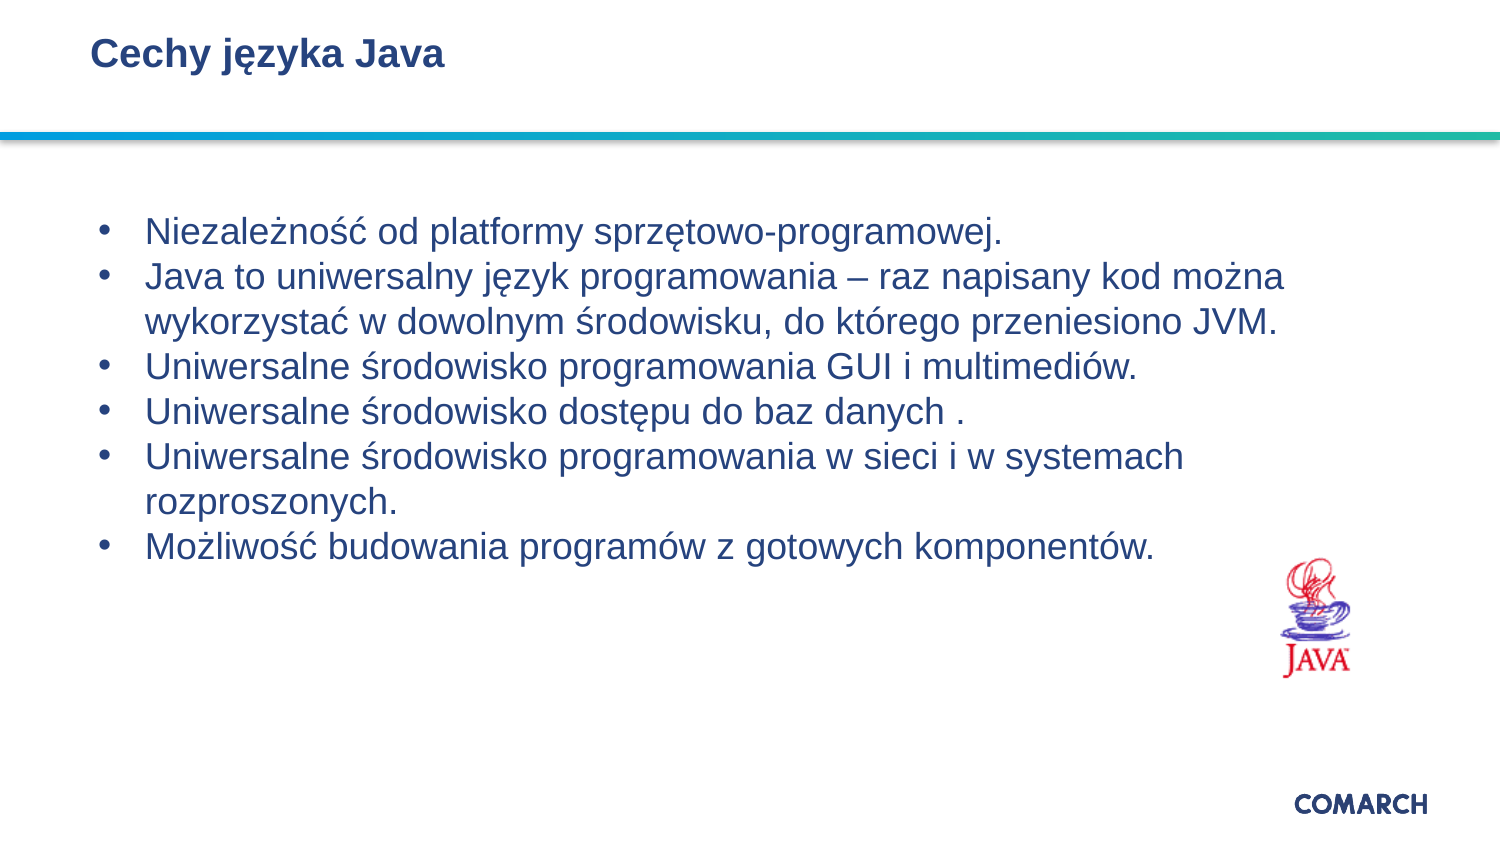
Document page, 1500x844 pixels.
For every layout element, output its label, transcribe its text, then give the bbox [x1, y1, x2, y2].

picture [1278, 556, 1353, 681]
text_box Niezależność od platformy sprzętowo-programowej. Java to uniwersalny język programowania – raz napisany kod można wykorzystać w dowolnym środowisku, do którego przeniesiono JVM. Uniwersalne środowisko programowania GUI i multimediów. Uniwersalne środowisko dostępu do baz danych . Uniwersalne środowisko programowania w sieci i w systemach rozproszonych. Możliwość budowania programów z gotowych komponentów. [83, 199, 1347, 575]
title Cechy języka Java [75, 19, 1425, 132]
picture [1294, 793, 1427, 814]
